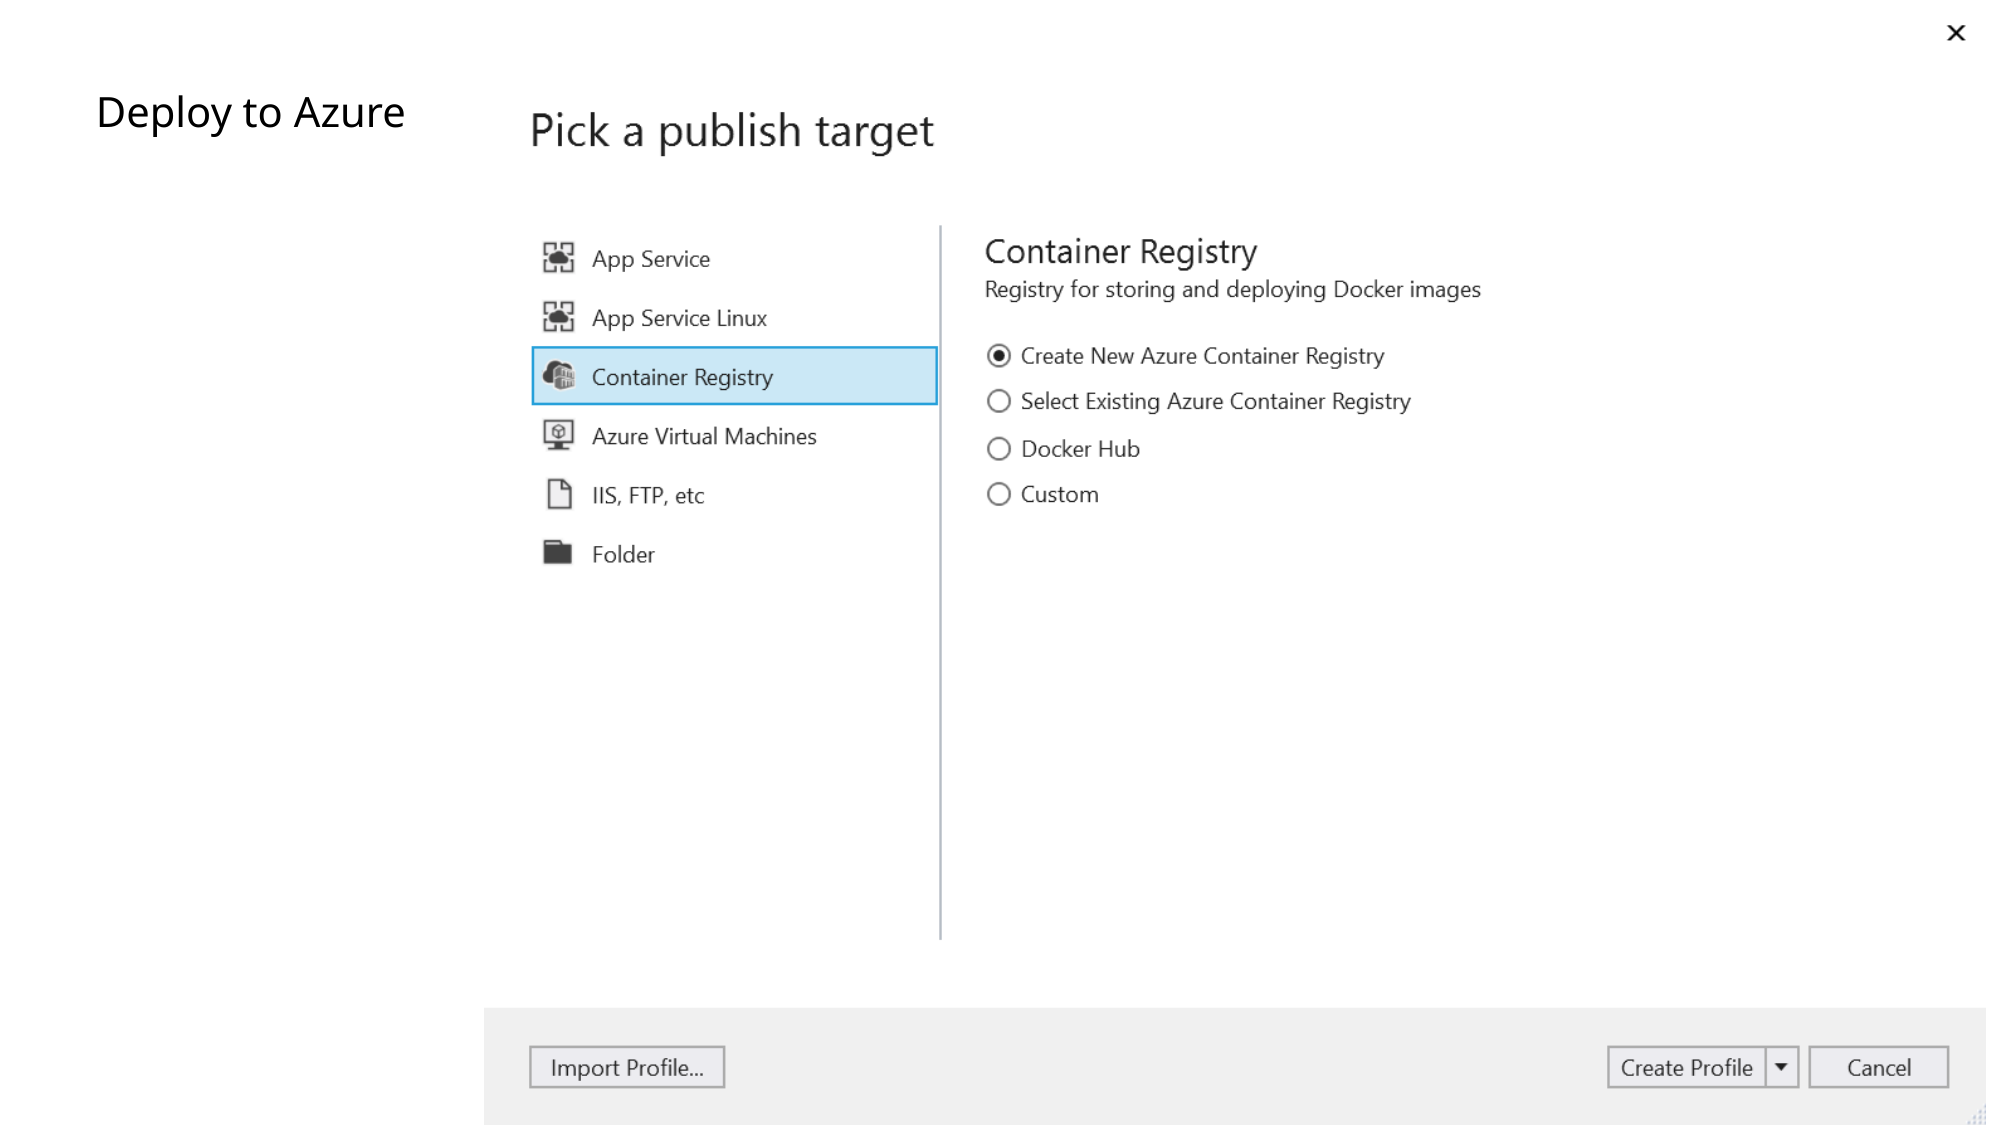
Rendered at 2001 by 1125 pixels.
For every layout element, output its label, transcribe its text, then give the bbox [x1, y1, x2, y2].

title Deploy to Azure [95, 75, 484, 137]
picture [484, 0, 1986, 1125]
